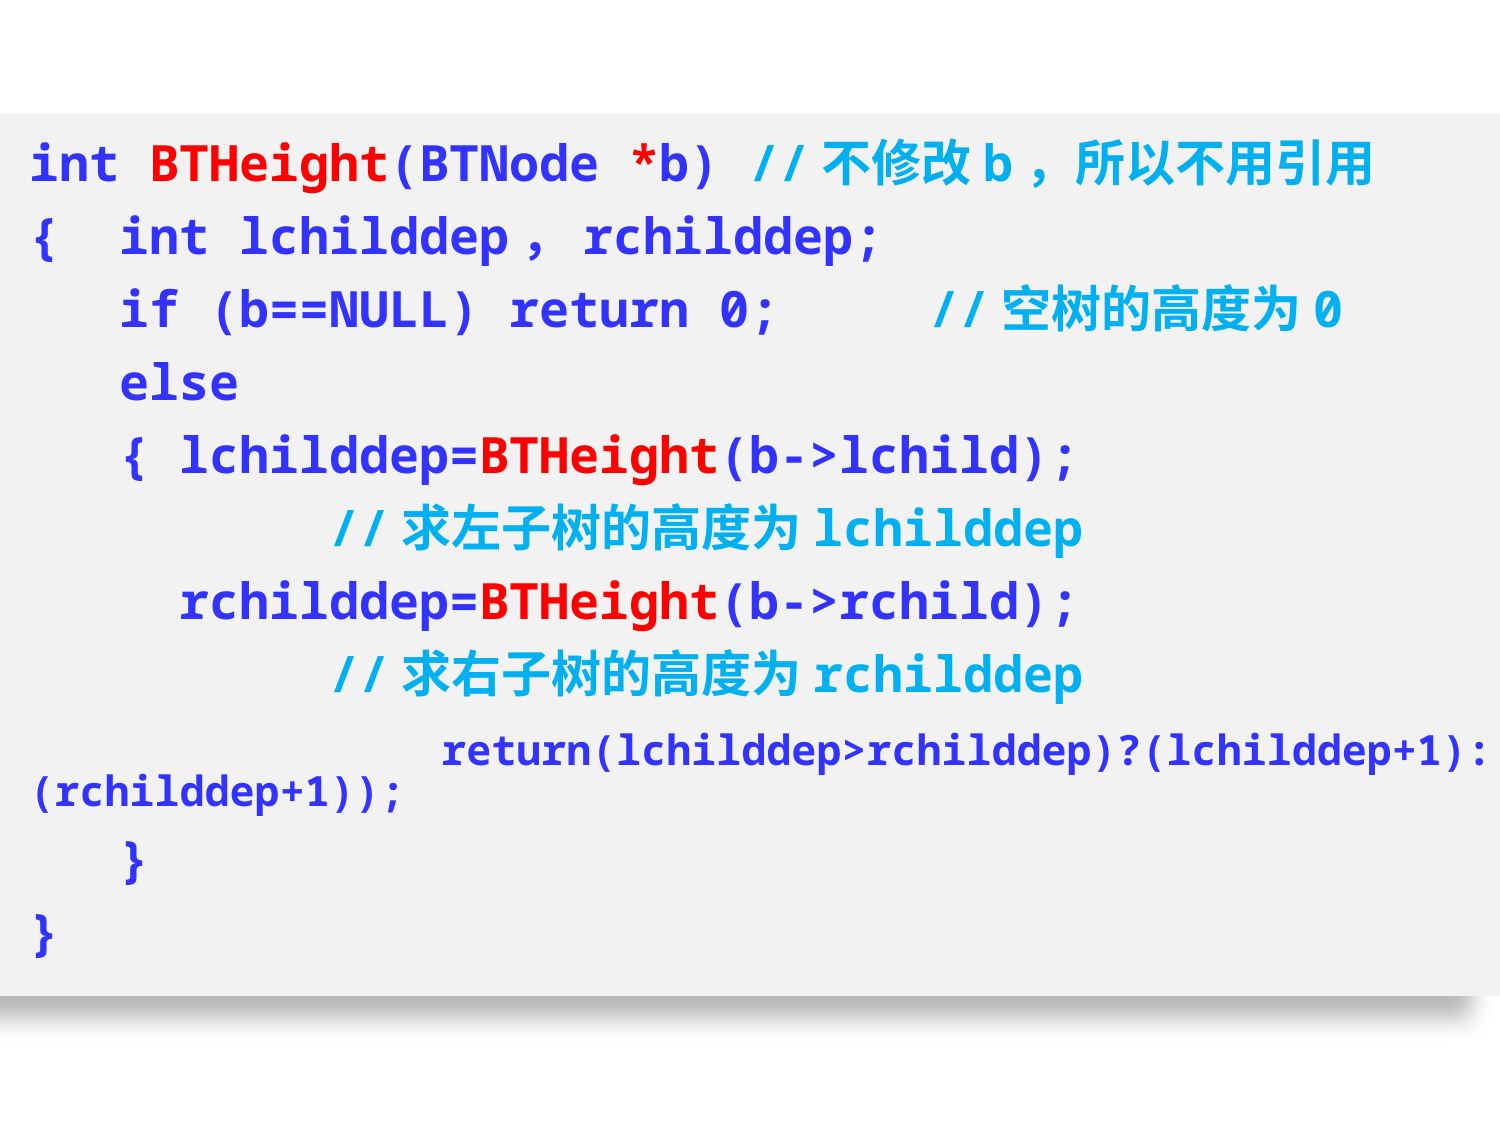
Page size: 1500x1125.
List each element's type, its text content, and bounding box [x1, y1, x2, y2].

text_box int BTHeight(BTNode *b) //不修改b，所以不用引用 { int lchilddep，rchilddep; if (b==NULL) return 0; //空树的高度为0 else { lchilddep=BTHeight(b->lchild); //求左子树的高度为lchilddep rchilddep=BTHeight(b->rchild); //求右子树的高度为rchilddep return(lchilddep>rchilddep)?(lchilddep+1):(rchilddep+1)); } } [0, 113, 1500, 997]
